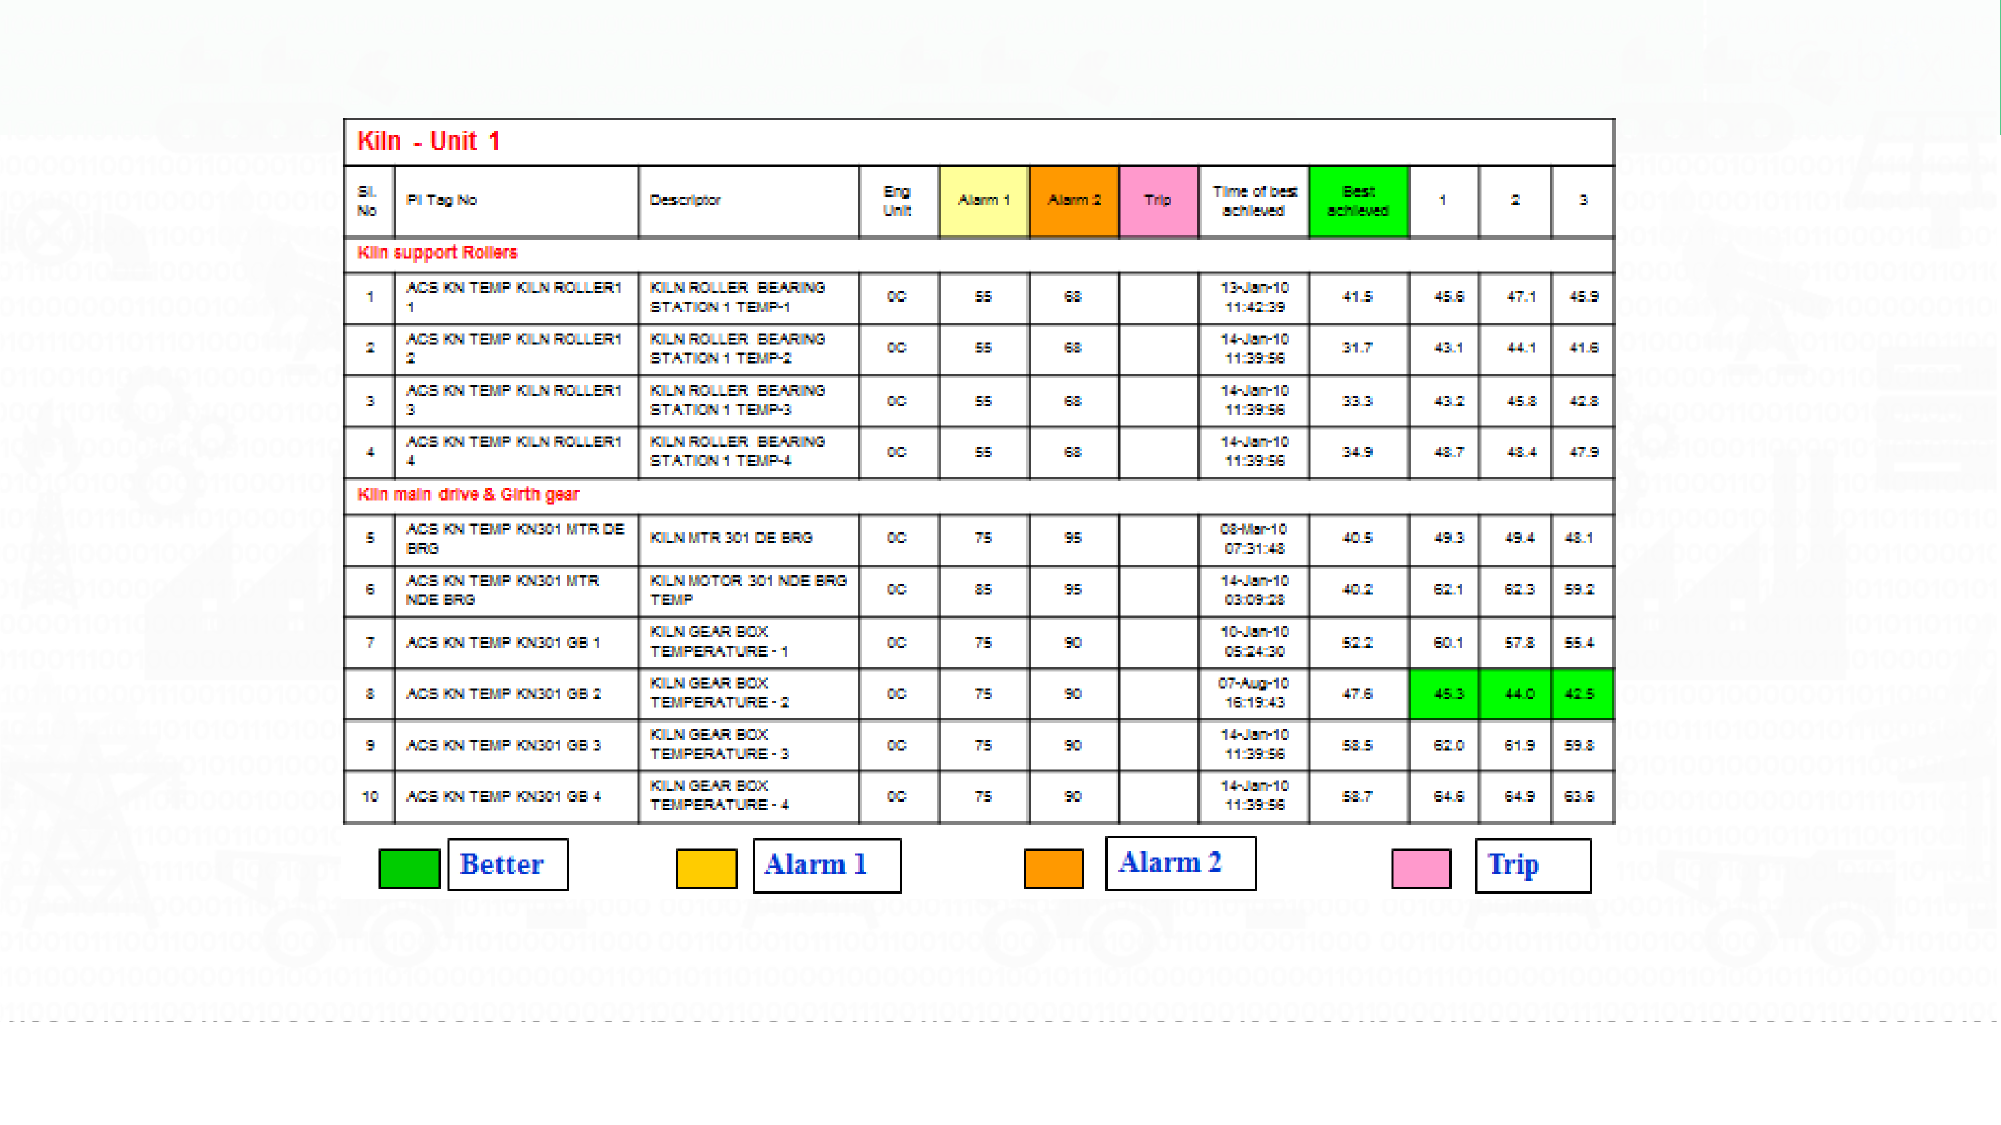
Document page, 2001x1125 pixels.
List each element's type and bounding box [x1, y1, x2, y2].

picture [341, 117, 1617, 899]
